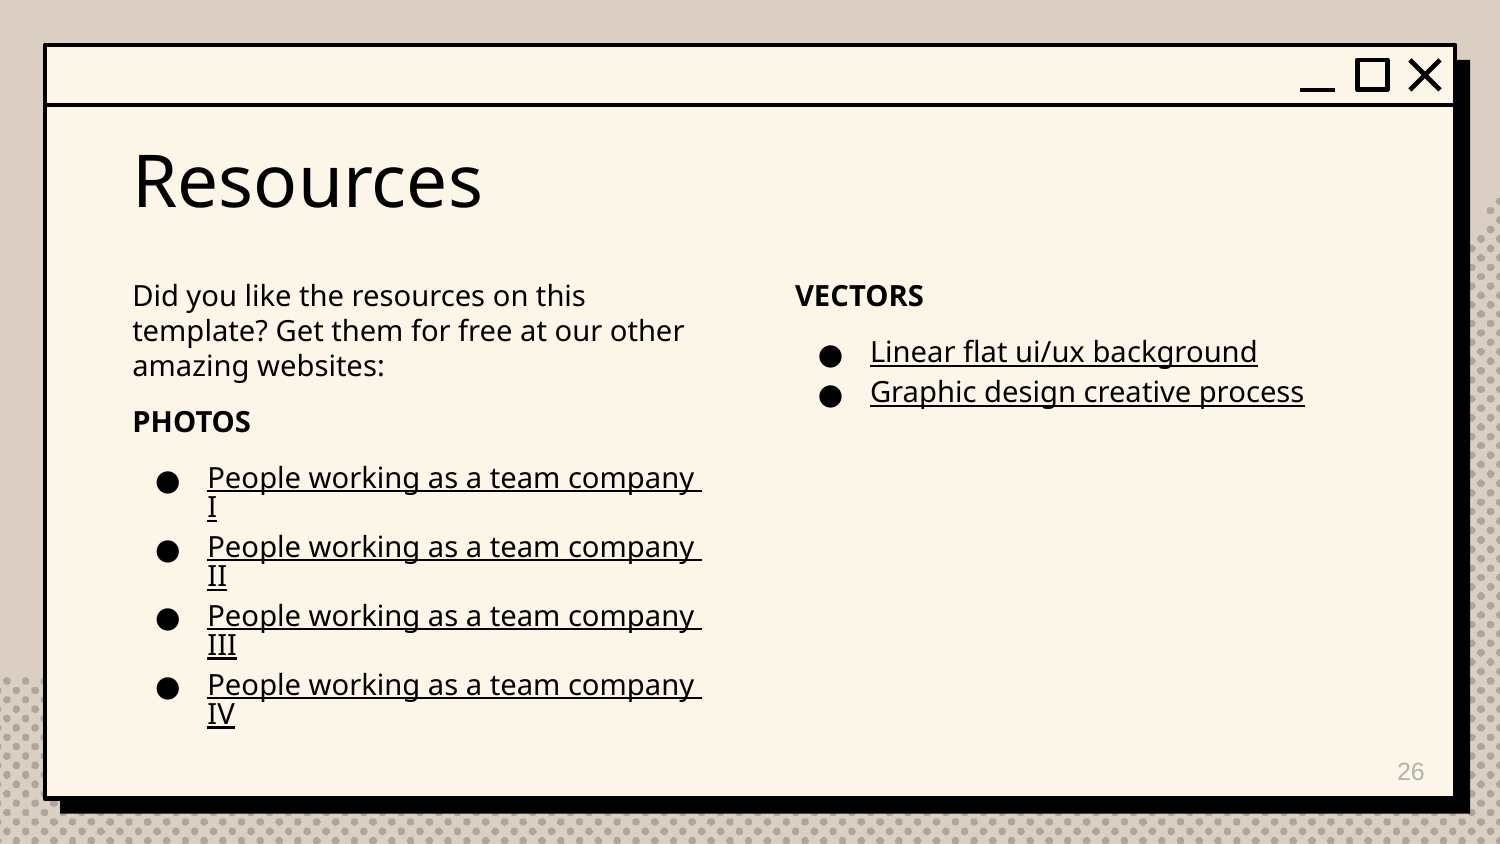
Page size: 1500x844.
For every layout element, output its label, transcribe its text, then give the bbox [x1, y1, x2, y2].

text_box Did you like the resources on this template? Get them for free at our other amazing websites: PHOTOS People working as a team company I People working as a team company II People working as a team company III People working as a team company IV [117, 262, 720, 726]
text_box VECTORS Linear flat ui/ux background Graphic design creative process [780, 262, 1383, 726]
title Resources [117, 120, 1383, 233]
slide_number 26 [1102, 747, 1440, 793]
